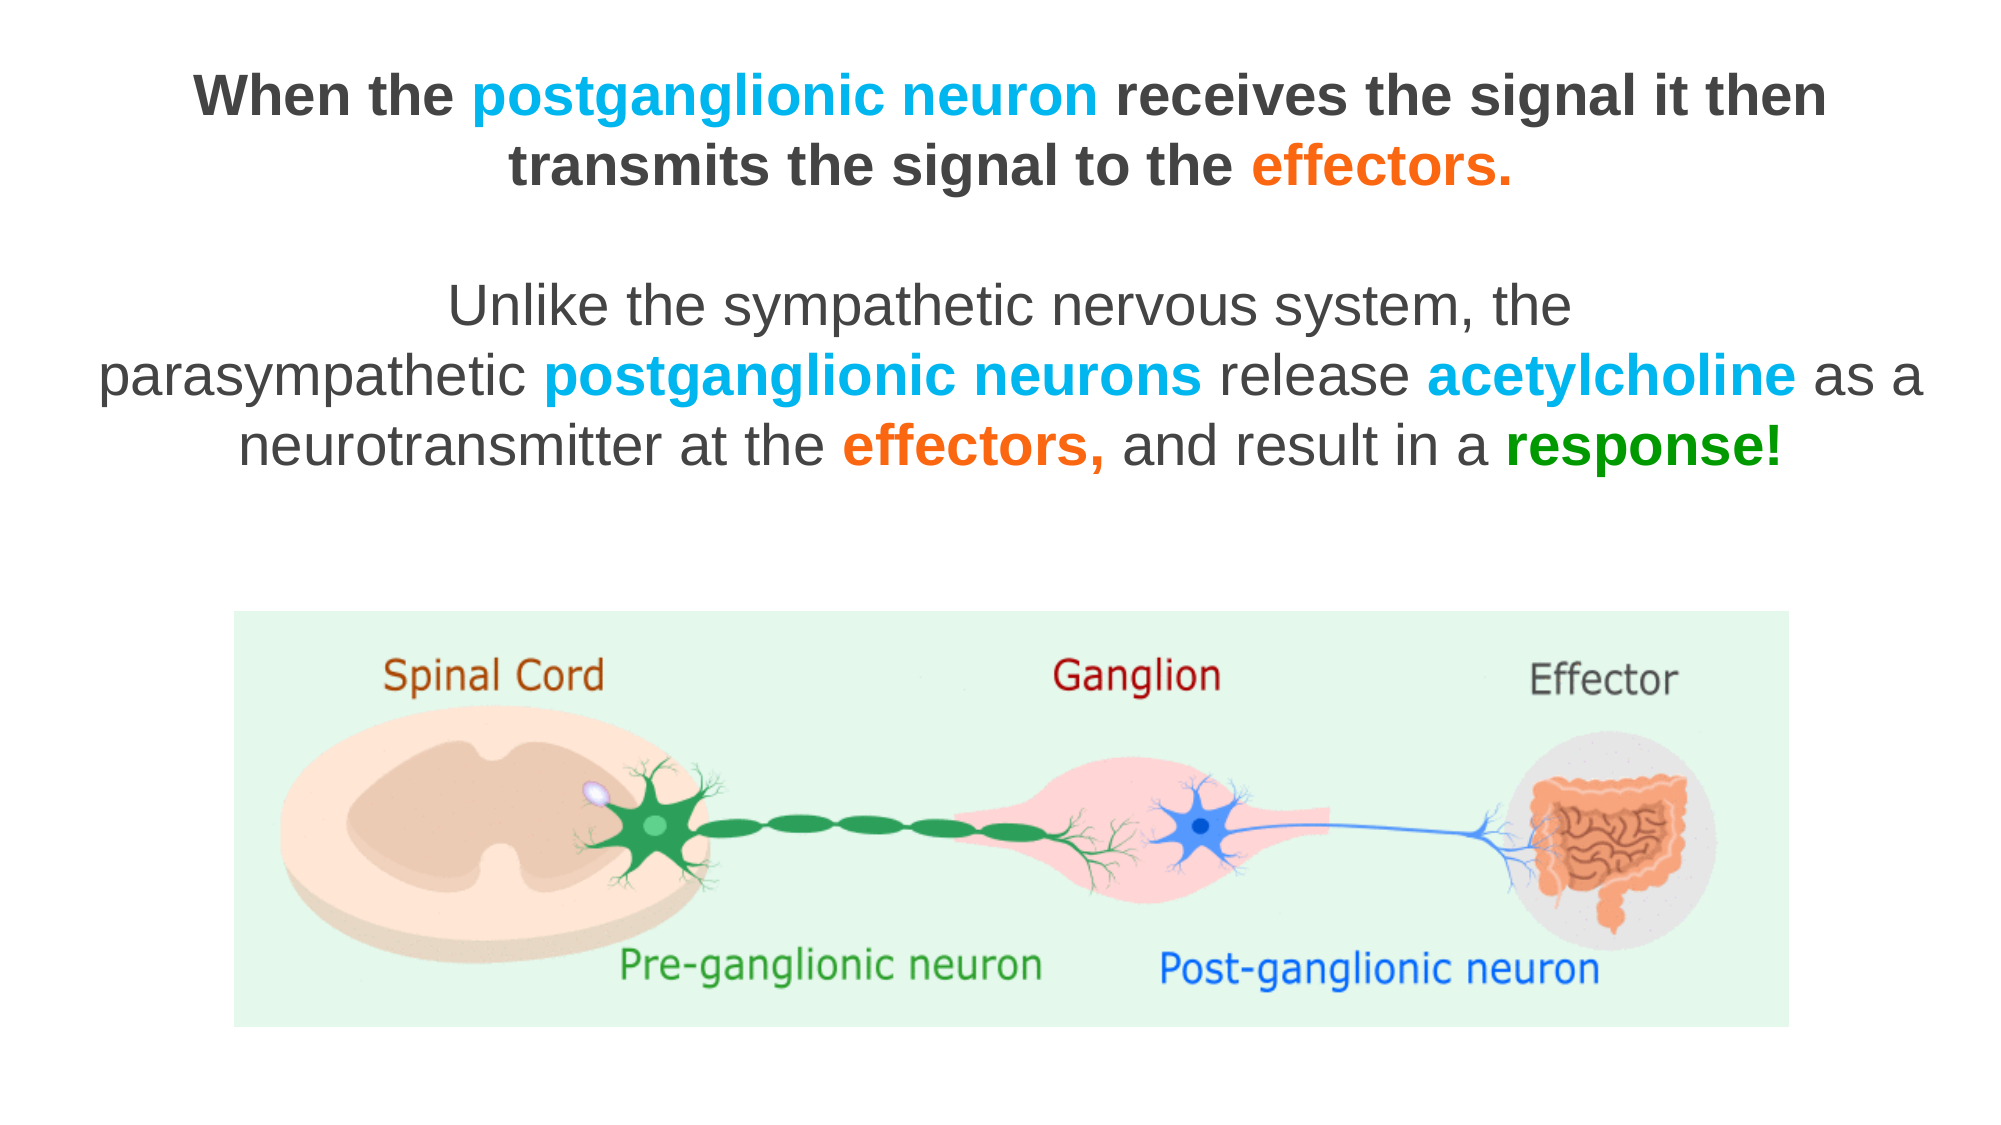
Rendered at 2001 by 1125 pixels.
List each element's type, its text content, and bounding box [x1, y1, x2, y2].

text_box When the postganglionic neuron receives the signal it then transmits the signal to the effectors. Unlike the sympathetic nervous system, the parasympathetic postganglionic neurons release acetylcholine as a neurotransmitter at the effectors, and result in a response! [81, 50, 1942, 485]
picture [234, 611, 1789, 1028]
